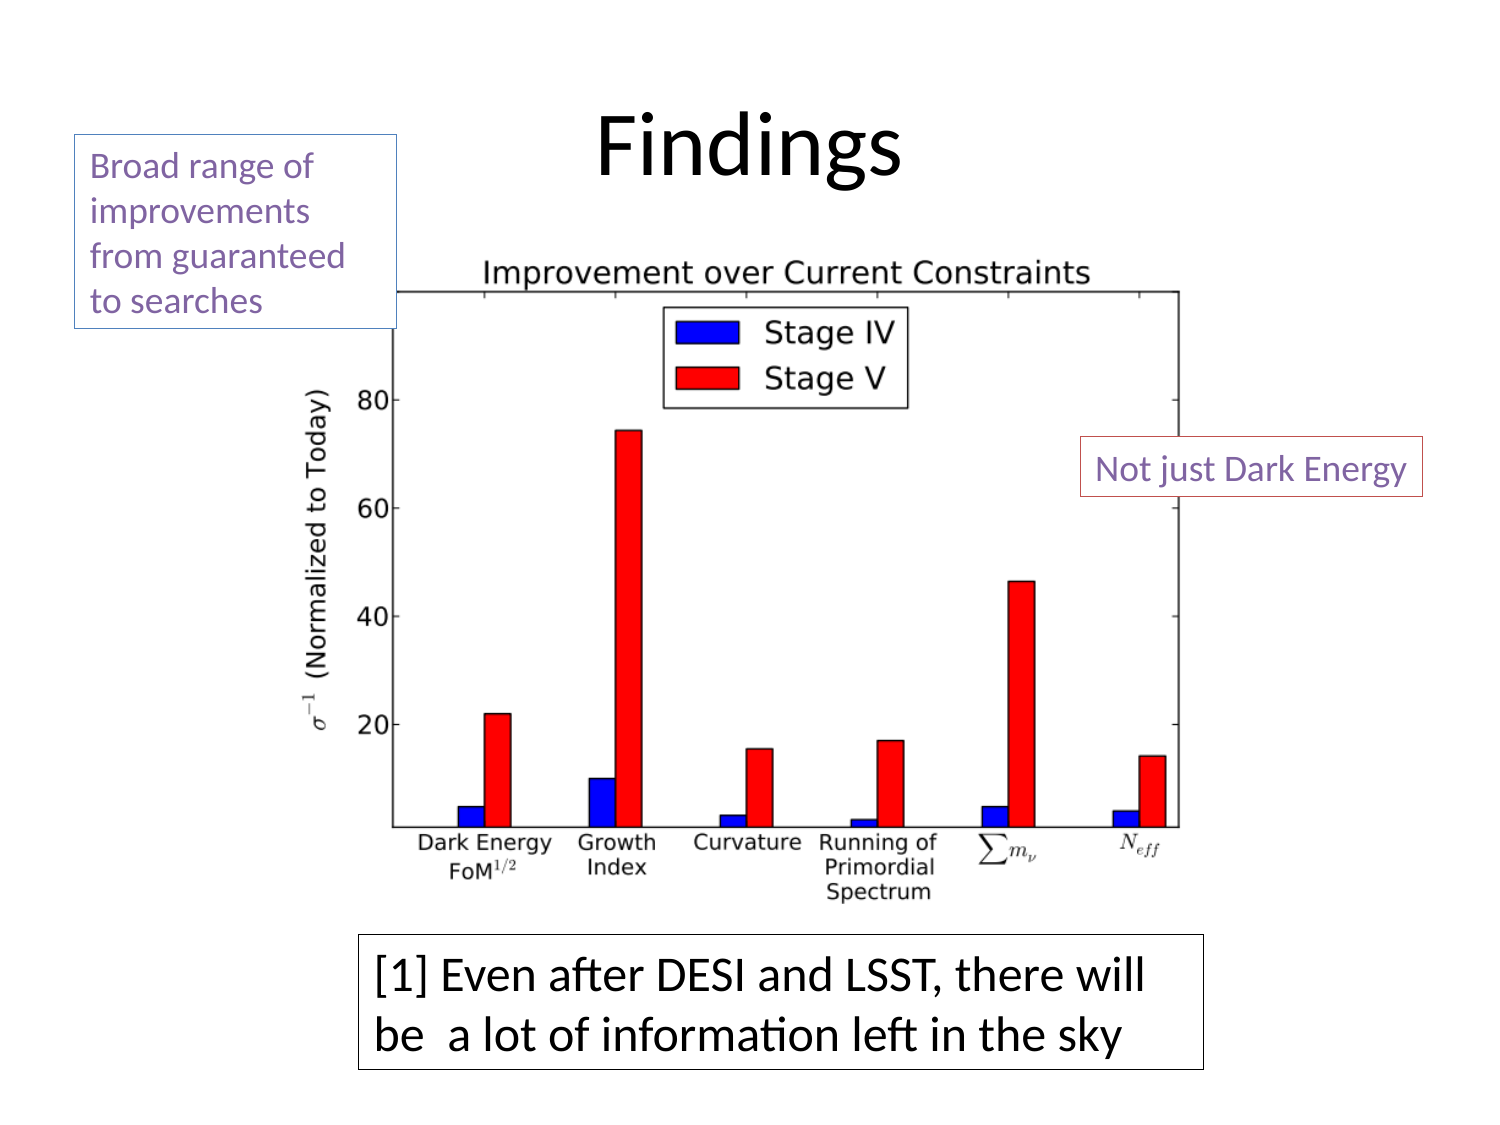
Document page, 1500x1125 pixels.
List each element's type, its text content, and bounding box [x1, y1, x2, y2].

text_box Broad range of improvements from guaranteed to searches [74, 134, 397, 329]
picture [267, 232, 1205, 935]
text_box [1] Even after DESI and LSST, there will be a lot of information left in the sky [358, 943, 1204, 1070]
title Findings [75, 45, 1425, 233]
text_box Not just Dark Energy [1210, 436, 1423, 497]
